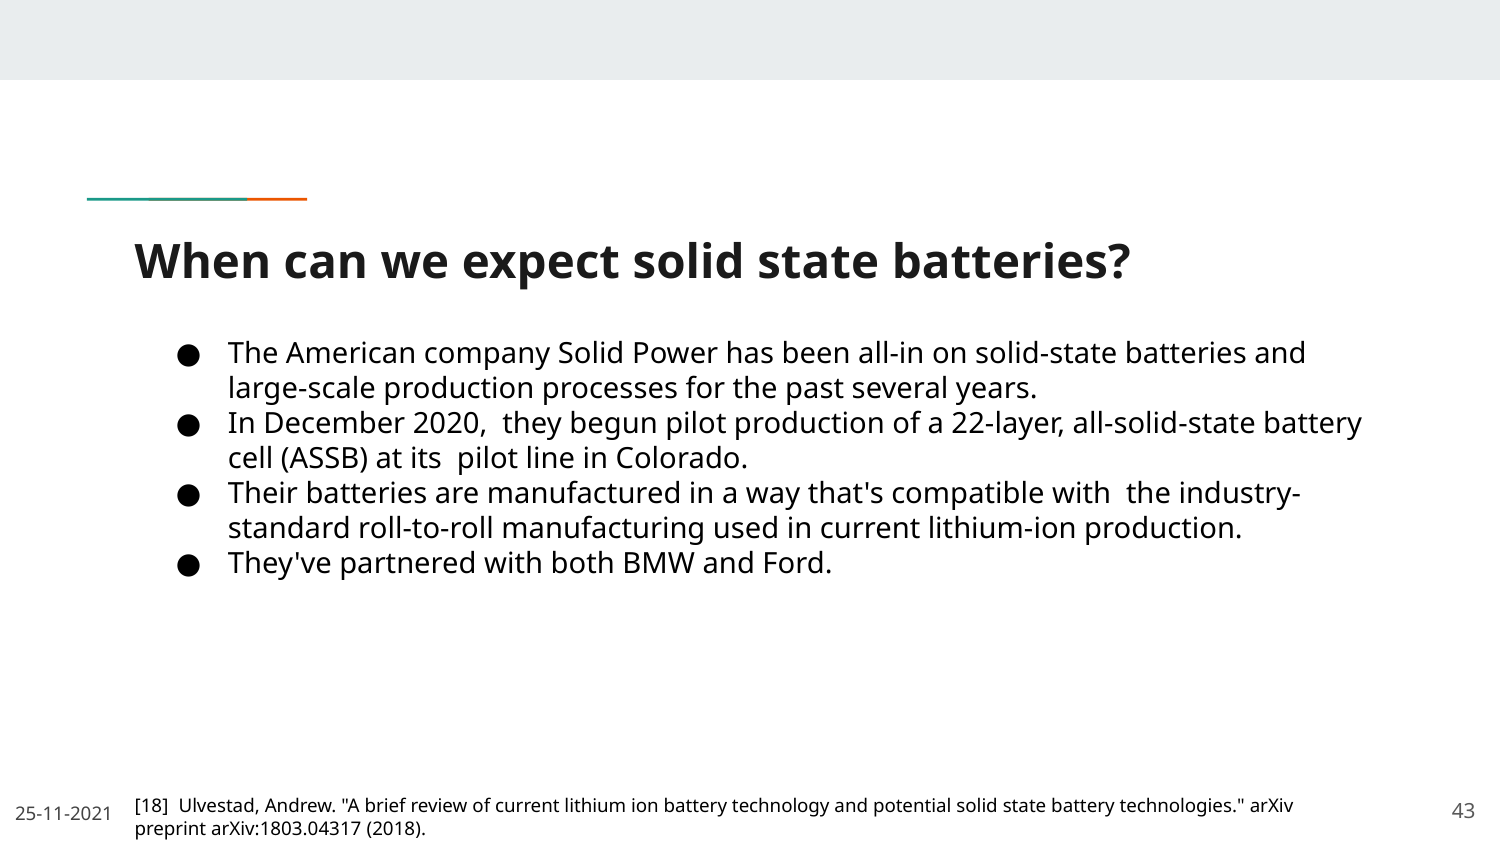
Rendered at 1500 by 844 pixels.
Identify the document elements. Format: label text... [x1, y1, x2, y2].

text_box [18] Ulvestad, Andrew. "A brief review of current lithium ion battery technology and potential solid state battery technologies." arXiv preprint arXiv:1803.04317 (2018). [119, 779, 1340, 844]
title When can we expect solid state batteries? [119, 216, 1381, 305]
slide_number ‹#› [1400, 779, 1491, 844]
text_box 25-11-2021 [0, 790, 247, 836]
text_box The American company Solid Power has been all-in on solid-state batteries and large-scale production processes for the past several years. In December 2020, they begun pilot production of a 22-layer, all-solid-state battery cell (ASSB) at its pilot line in Colorado. Their batteries are manufactured in a way that's compatible with the industry-standard roll-to-roll manufacturing used in current lithium-ion production. They've partnered with both BMW and Ford. [137, 319, 1381, 595]
